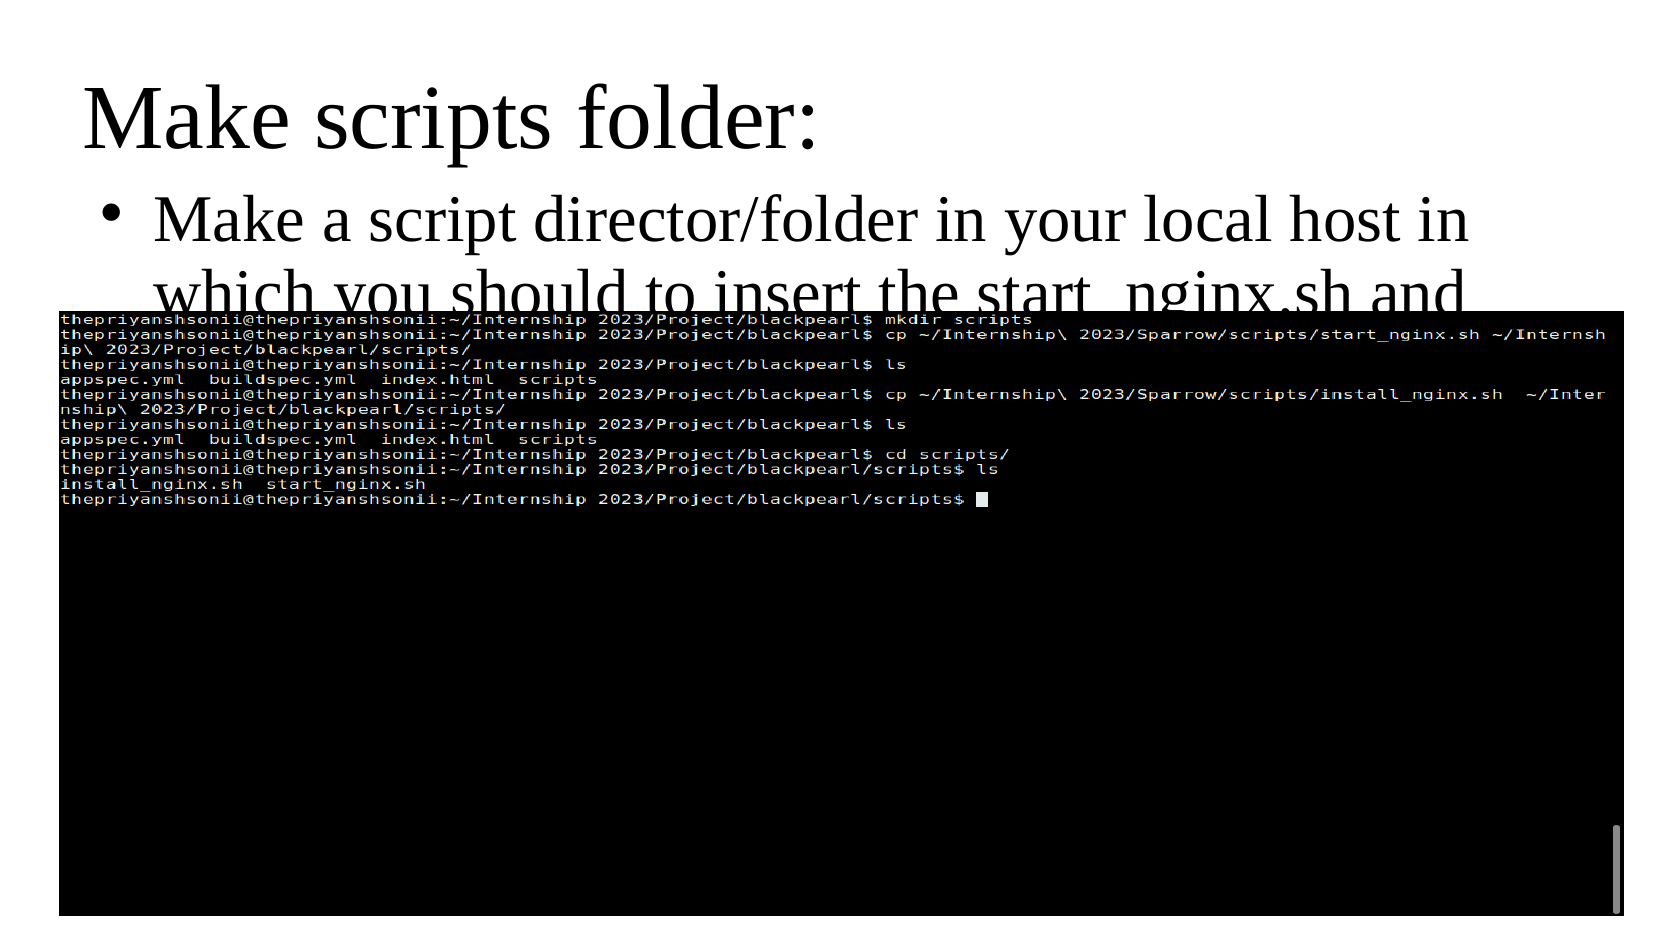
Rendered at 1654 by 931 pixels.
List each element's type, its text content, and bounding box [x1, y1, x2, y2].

title Make scripts folder: [82, 36, 1571, 177]
picture [59, 311, 1624, 916]
list Make a script director/folder in your local host in which you should to insert the start_nginx.sh and install_nginx.sh files. [82, 177, 1571, 311]
